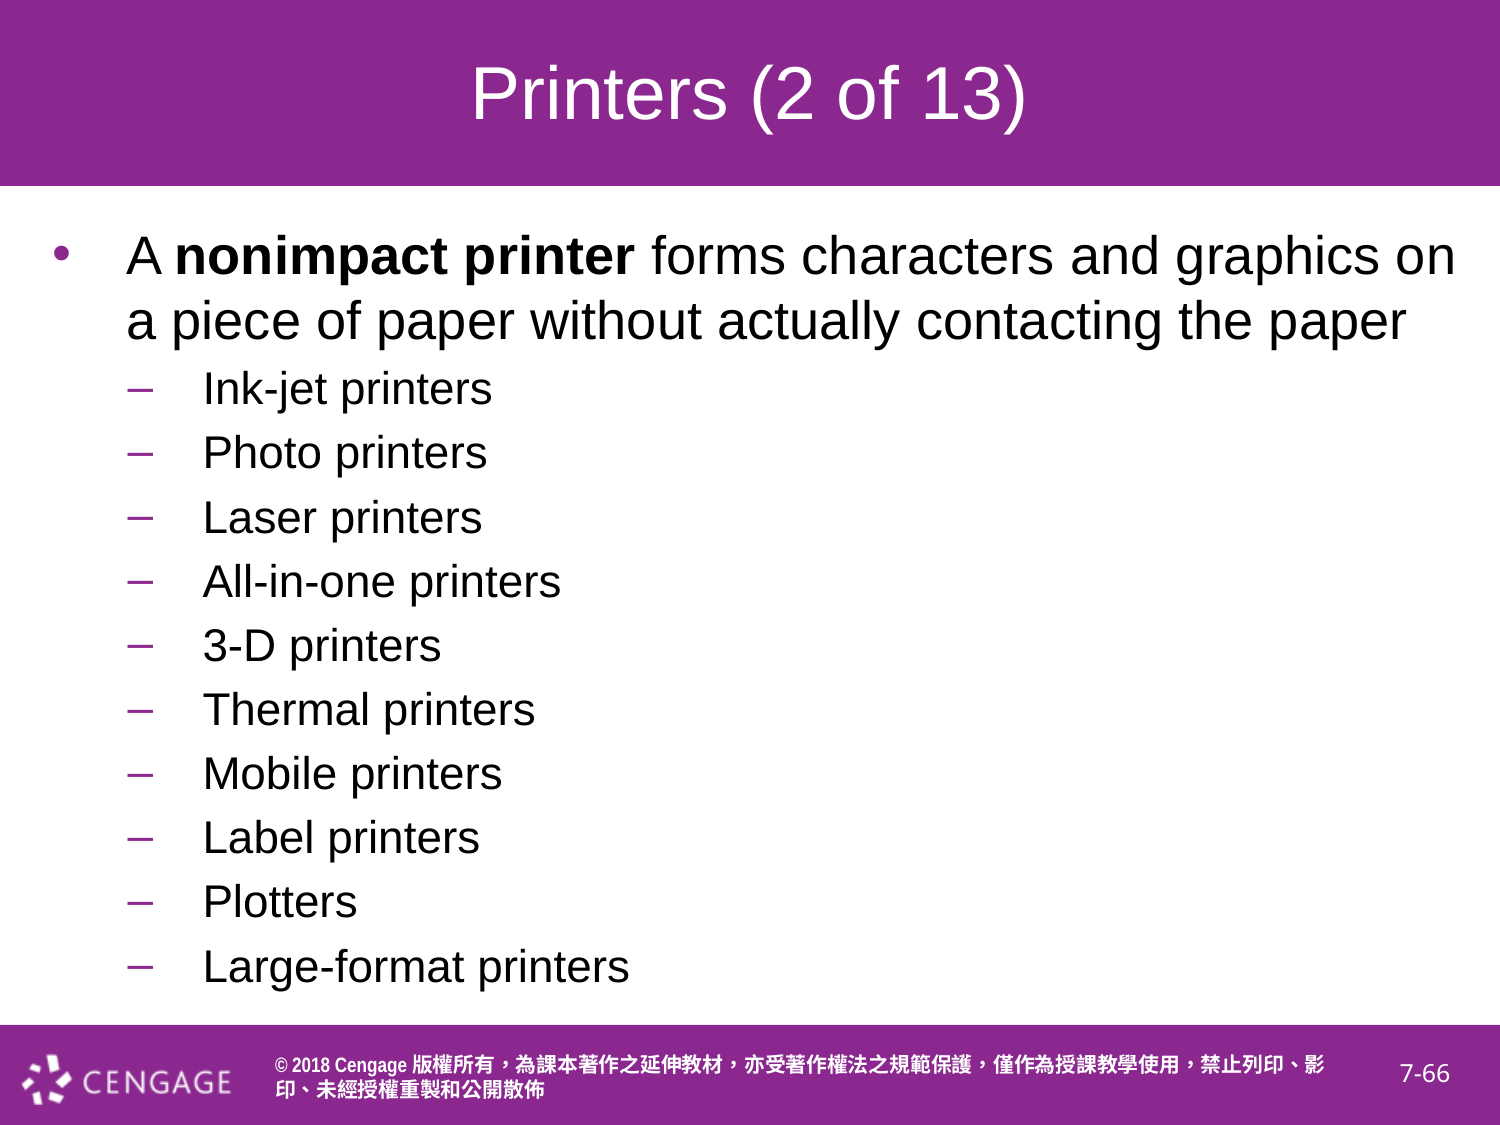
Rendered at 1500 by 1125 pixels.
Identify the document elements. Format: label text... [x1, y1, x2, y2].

list A nonimpact printer forms characters and graphics on a piece of paper without actually contacting the paper Ink-jet printers Photo printers Laser printers All-in-one printers 3-D printers Thermal printers Mobile printers Label printers Plotters Large-format printers [37, 212, 1475, 1005]
picture [12, 1045, 236, 1113]
title Printers (2 of 13) [7, 4, 1493, 175]
